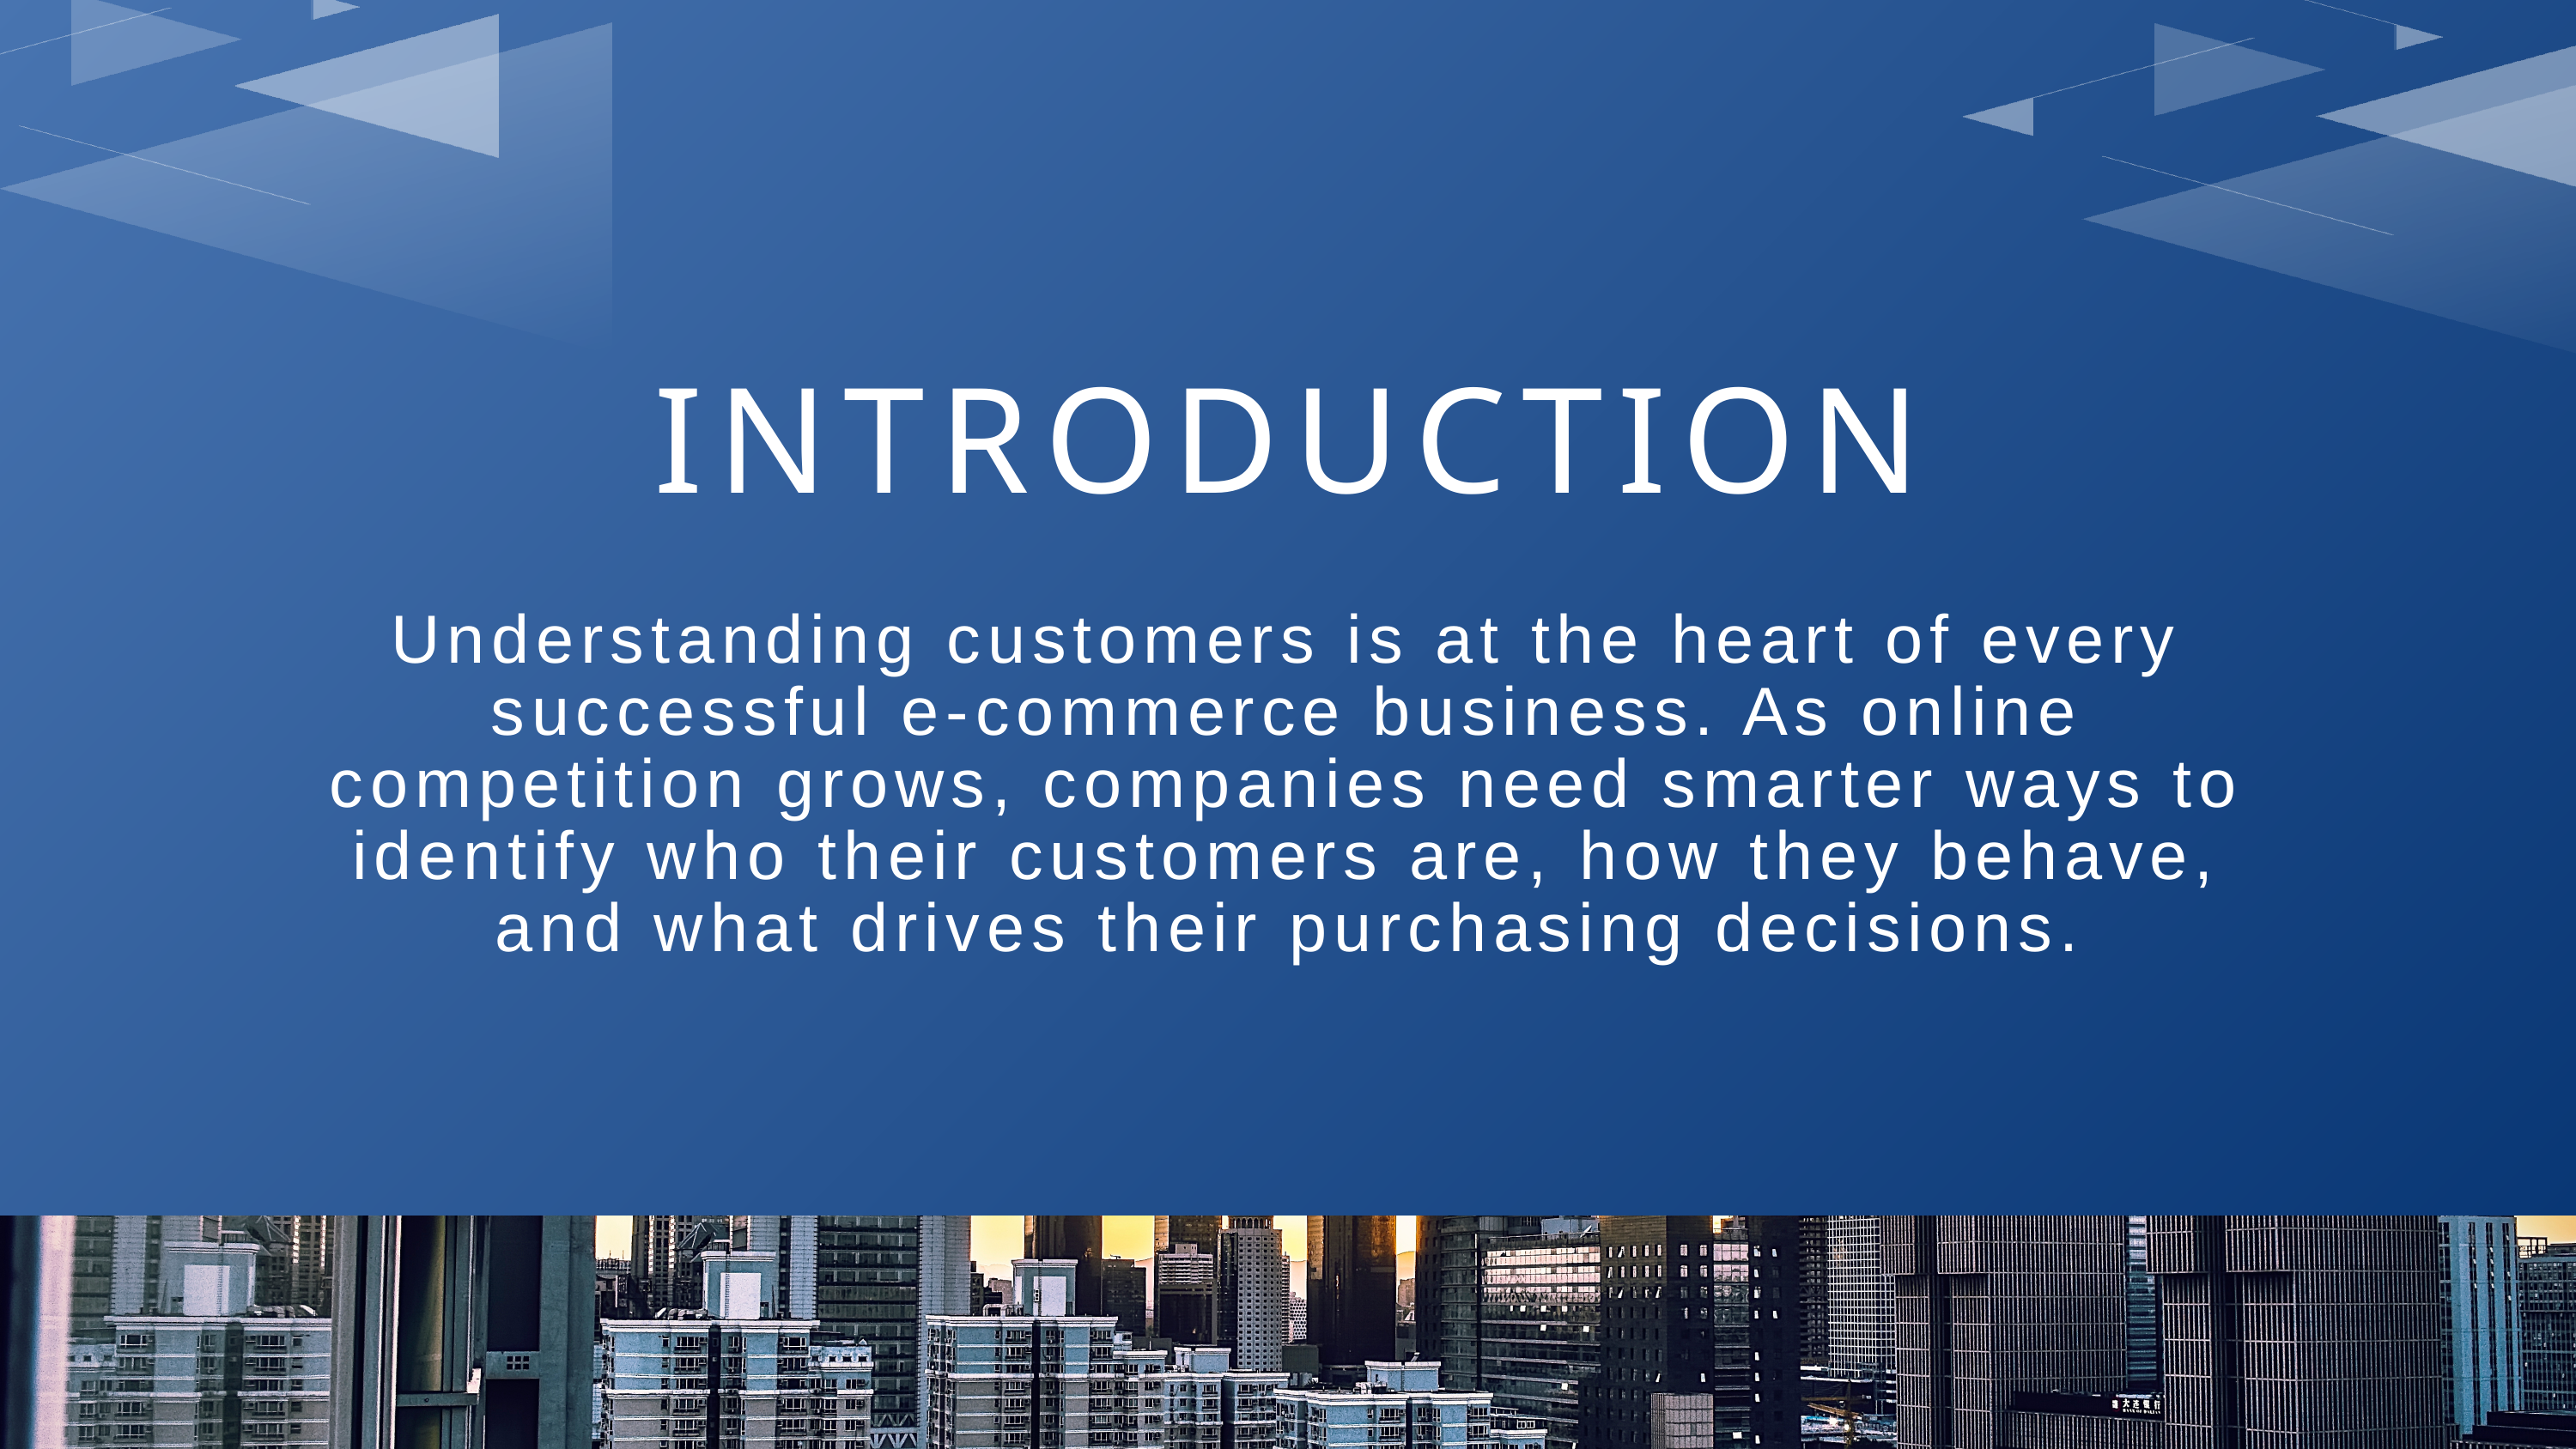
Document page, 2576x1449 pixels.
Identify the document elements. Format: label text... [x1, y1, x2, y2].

text_box [1961, 0, 2576, 384]
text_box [0, 1216, 2576, 1449]
text_box INTRODUCTION [246, 367, 2330, 523]
text_box Understanding customers is at the heart of every successful e-commerce business. As online competition grows, companies need smarter ways to identify who their customers are, how they behave, and what drives their purchasing decisions. [318, 603, 2258, 966]
text_box [0, 0, 615, 353]
